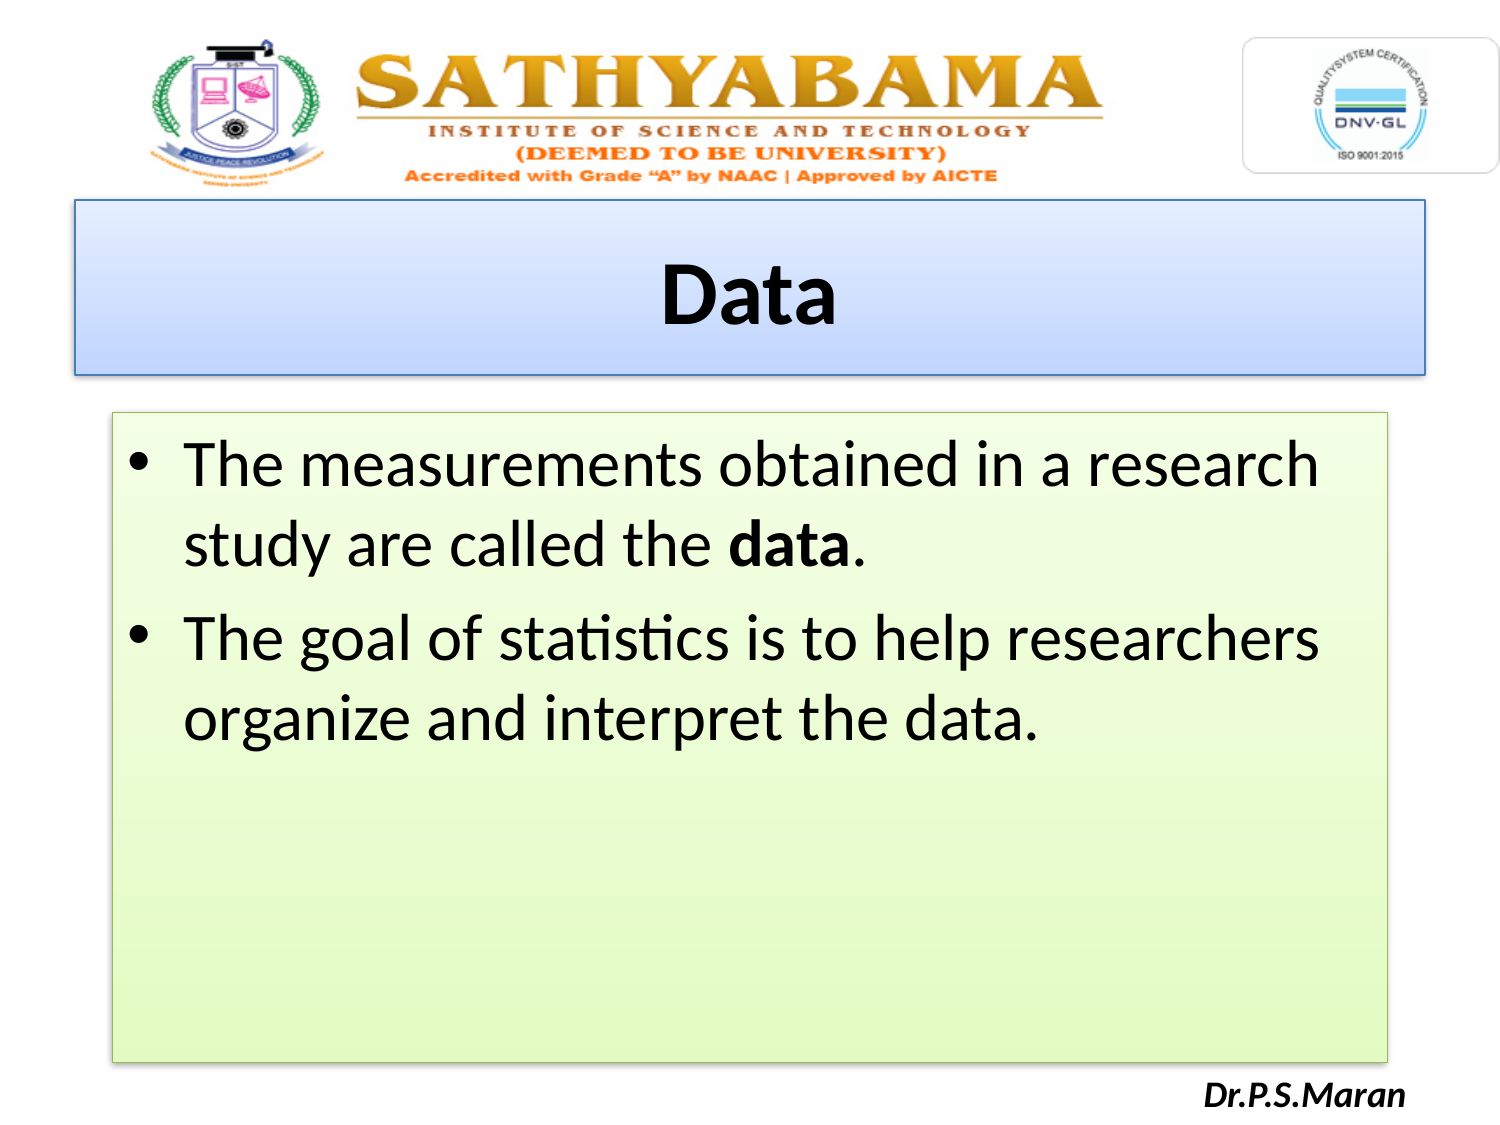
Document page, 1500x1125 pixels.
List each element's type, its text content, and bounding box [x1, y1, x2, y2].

text_box The measurements obtained in a research study are called the data. The goal of statistics is to help researchers organize and interpret the data. [112, 412, 1388, 1063]
picture [1242, 37, 1500, 174]
picture [137, 37, 1238, 188]
text_box Data [74, 199, 1426, 376]
